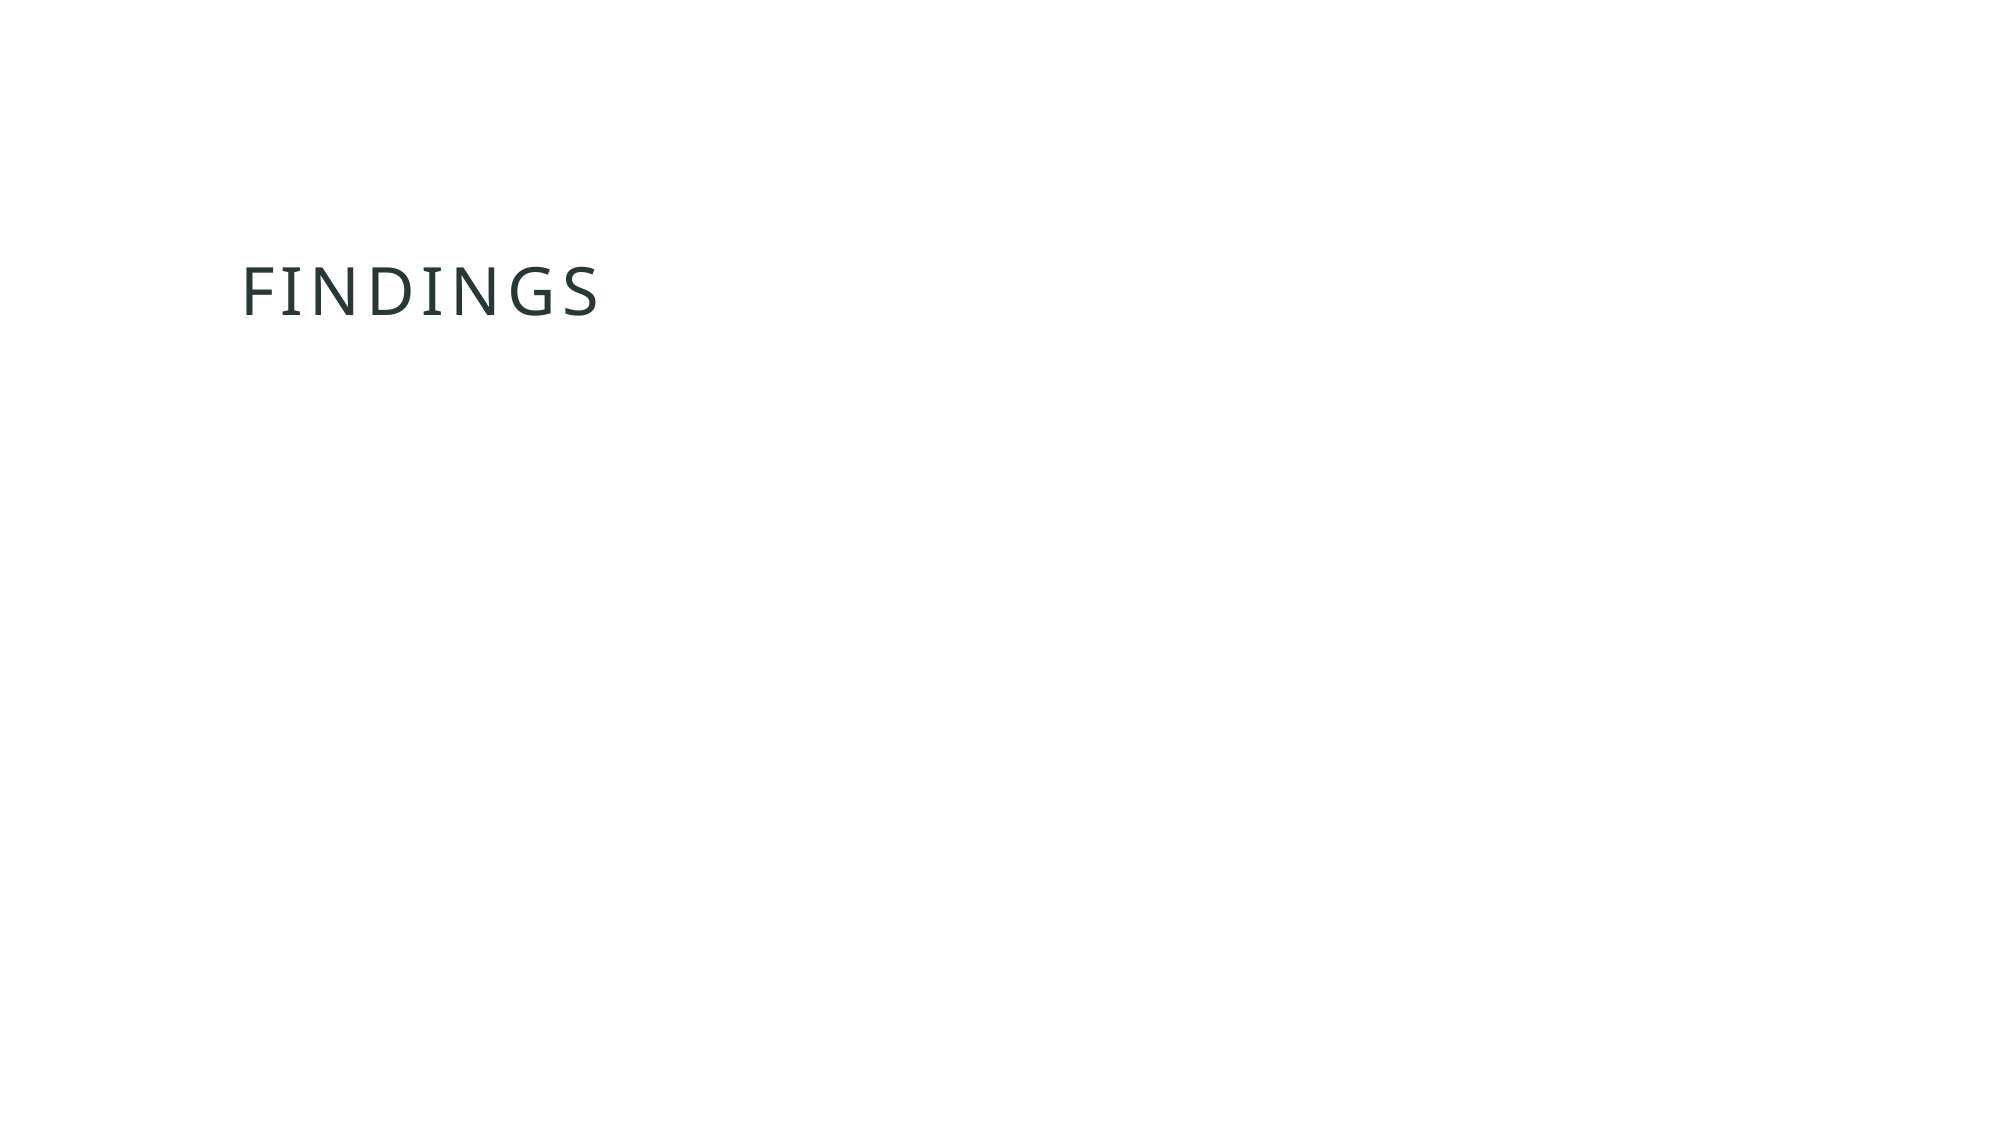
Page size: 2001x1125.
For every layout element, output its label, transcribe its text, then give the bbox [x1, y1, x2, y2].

title FINDINGS [225, 112, 1782, 338]
